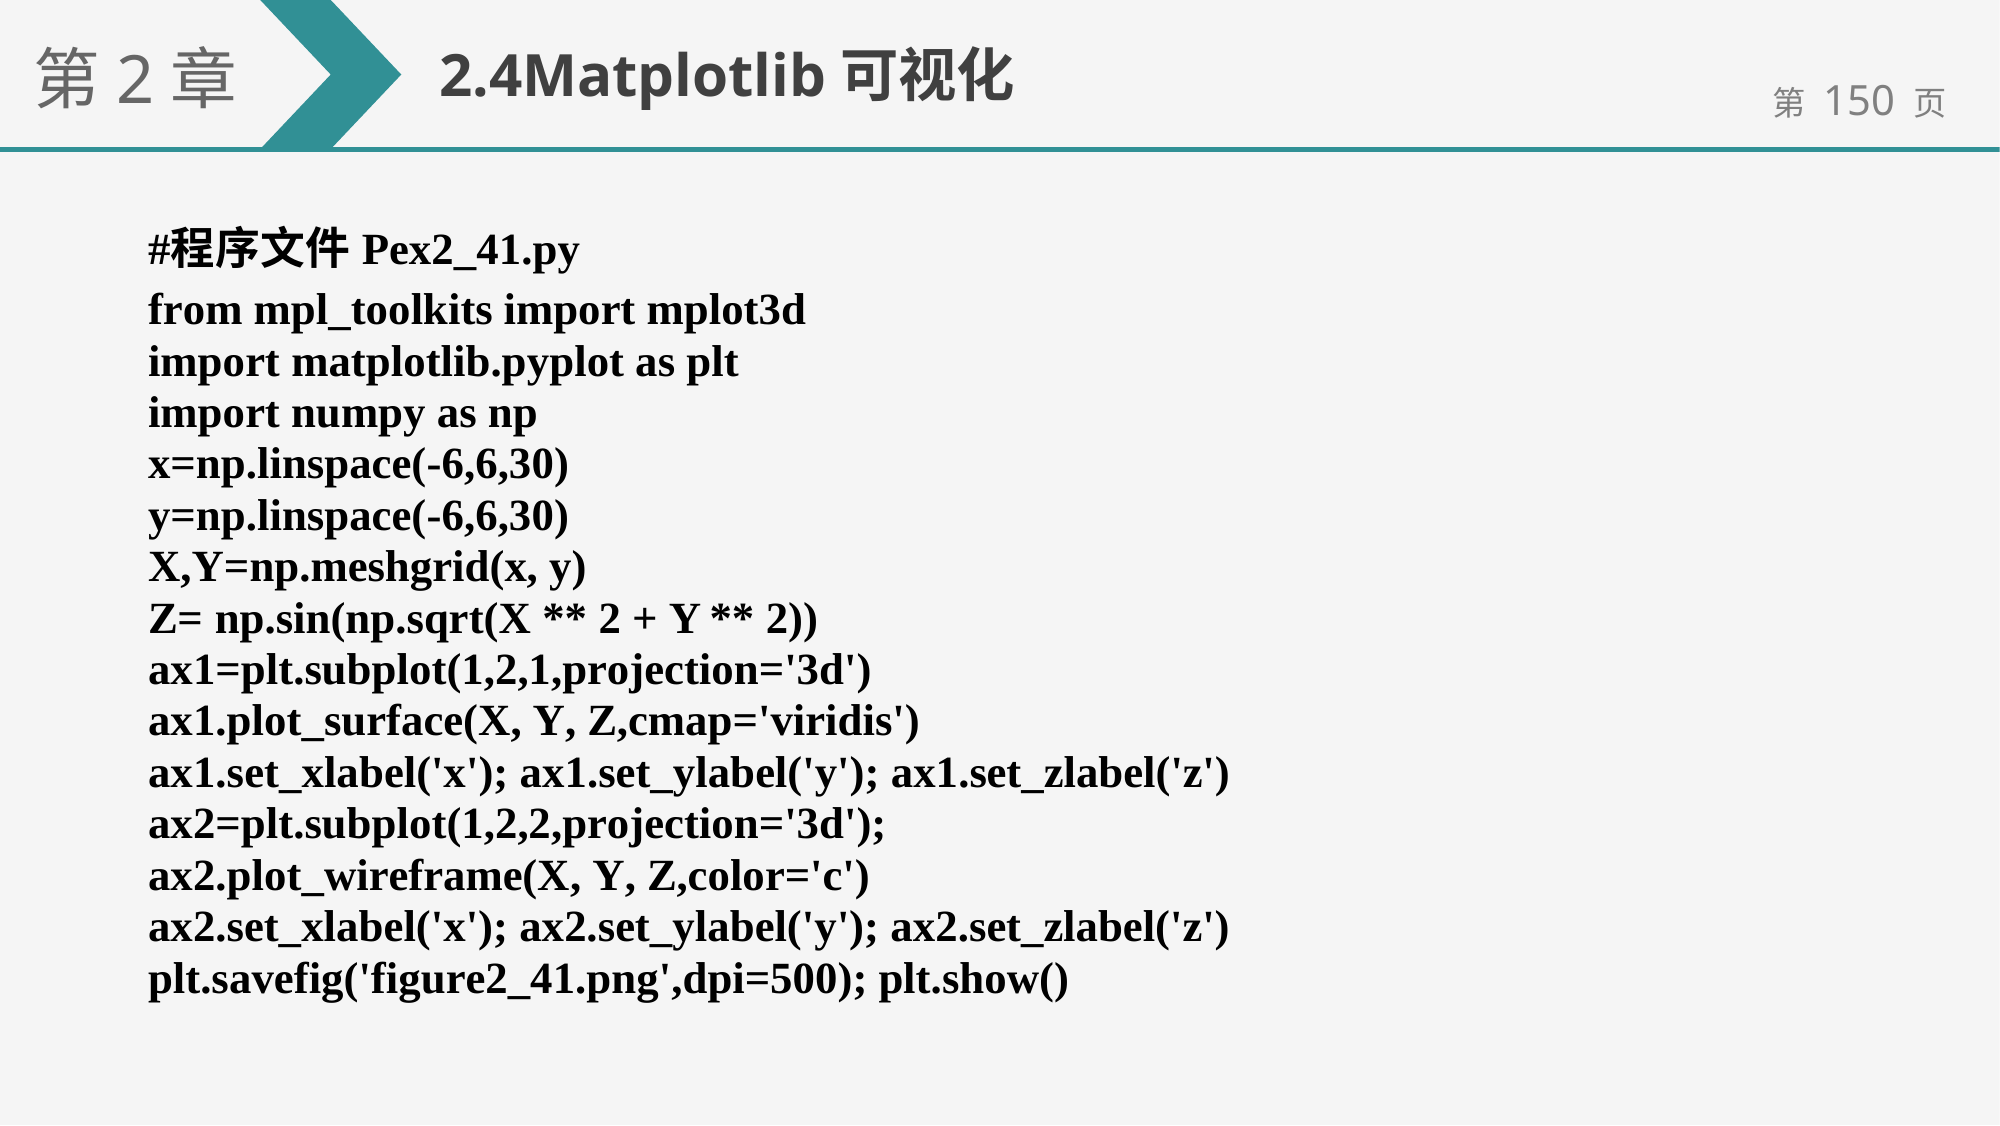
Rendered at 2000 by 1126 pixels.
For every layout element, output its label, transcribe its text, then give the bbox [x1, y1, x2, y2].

text_box 第2章 [19, 29, 253, 125]
text_box [258, 0, 403, 148]
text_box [58, 216, 1912, 1034]
text_box 2.4Matplotlib可视化 [424, 31, 1366, 116]
